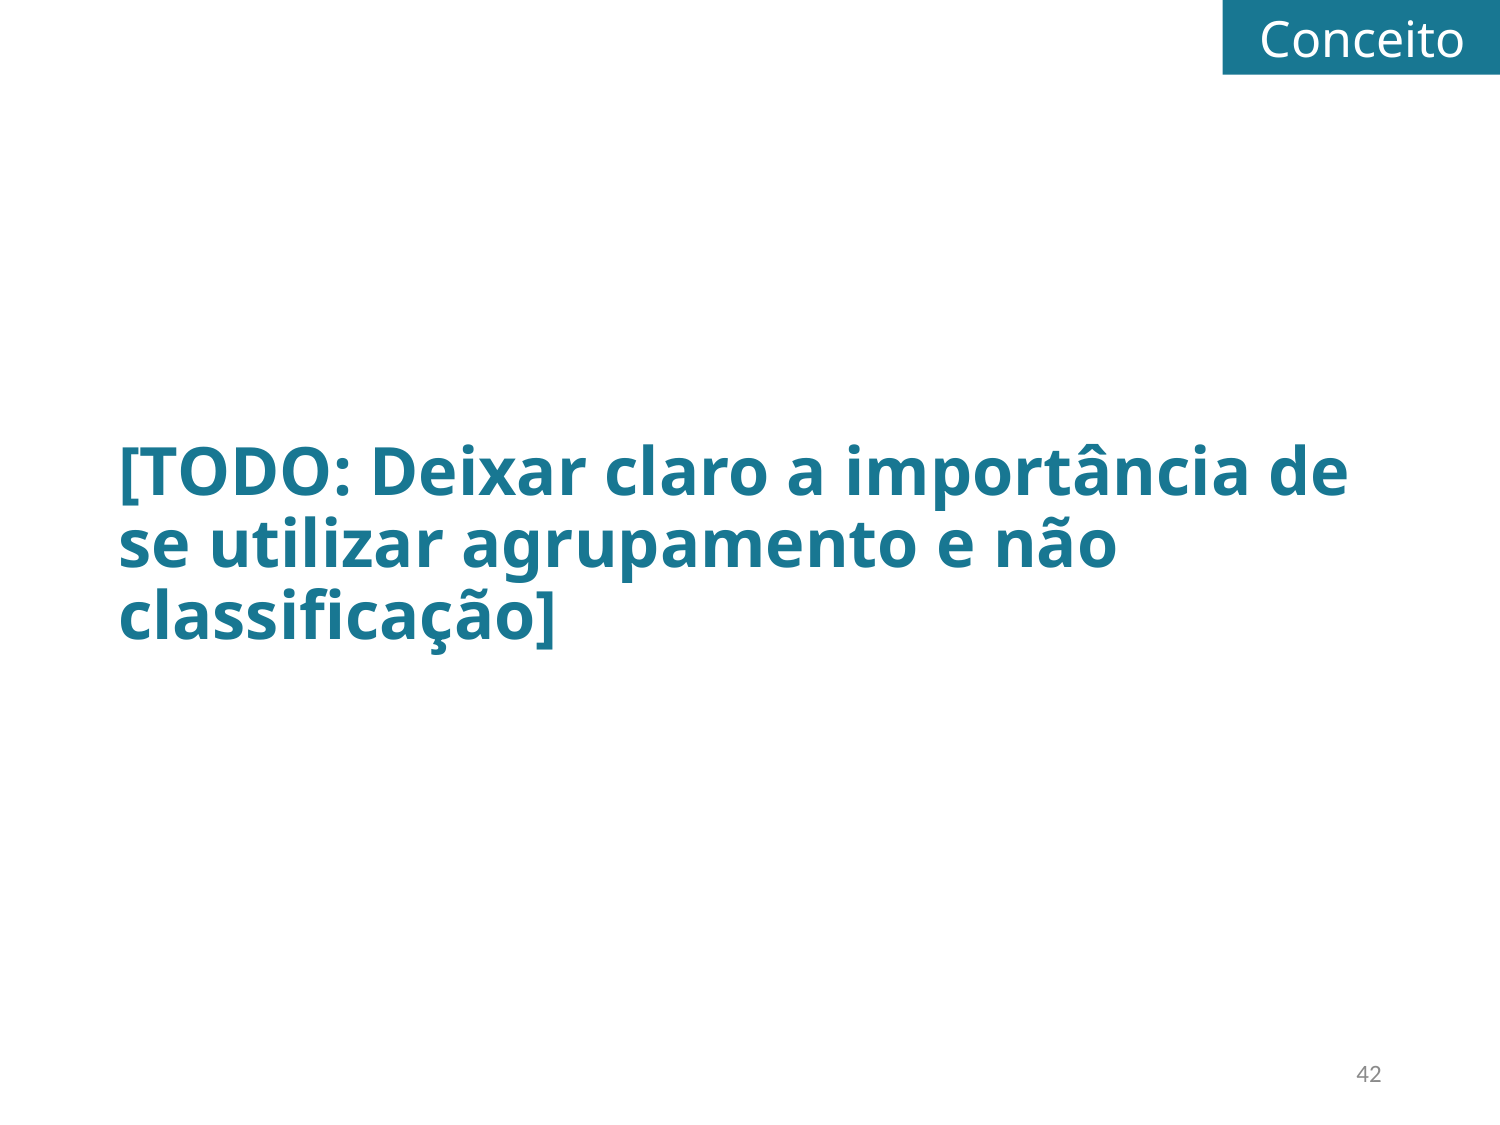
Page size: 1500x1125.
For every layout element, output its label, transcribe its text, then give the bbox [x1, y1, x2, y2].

text_box Conceito [1222, 0, 1500, 75]
slide_number 42 [1059, 1042, 1397, 1103]
list [TODO: Deixar claro a importância de se utilizar agrupamento e não classificação] [103, 430, 1397, 903]
